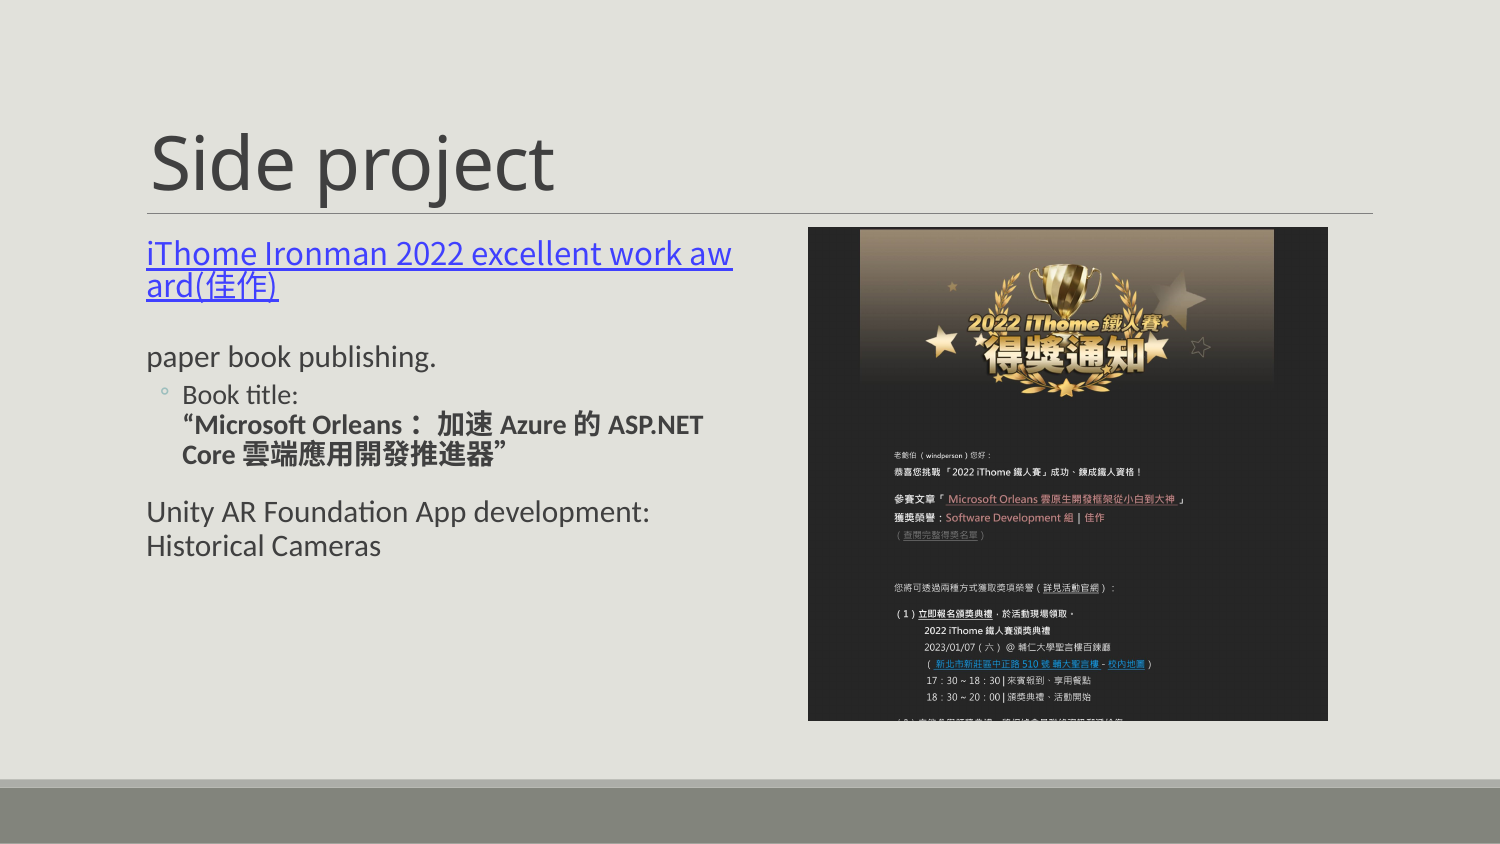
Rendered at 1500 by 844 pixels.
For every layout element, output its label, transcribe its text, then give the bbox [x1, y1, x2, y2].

picture [807, 226, 1328, 722]
list iThome Ironman 2022 excellent work award(佳作) paper book publishing. Book title: “Microsoft Orleans：加速Azure的ASP.NET Core雲端應用開發推進器” Unity AR Foundation App development: Historical Cameras [135, 227, 743, 723]
title Side project [135, 35, 1373, 214]
